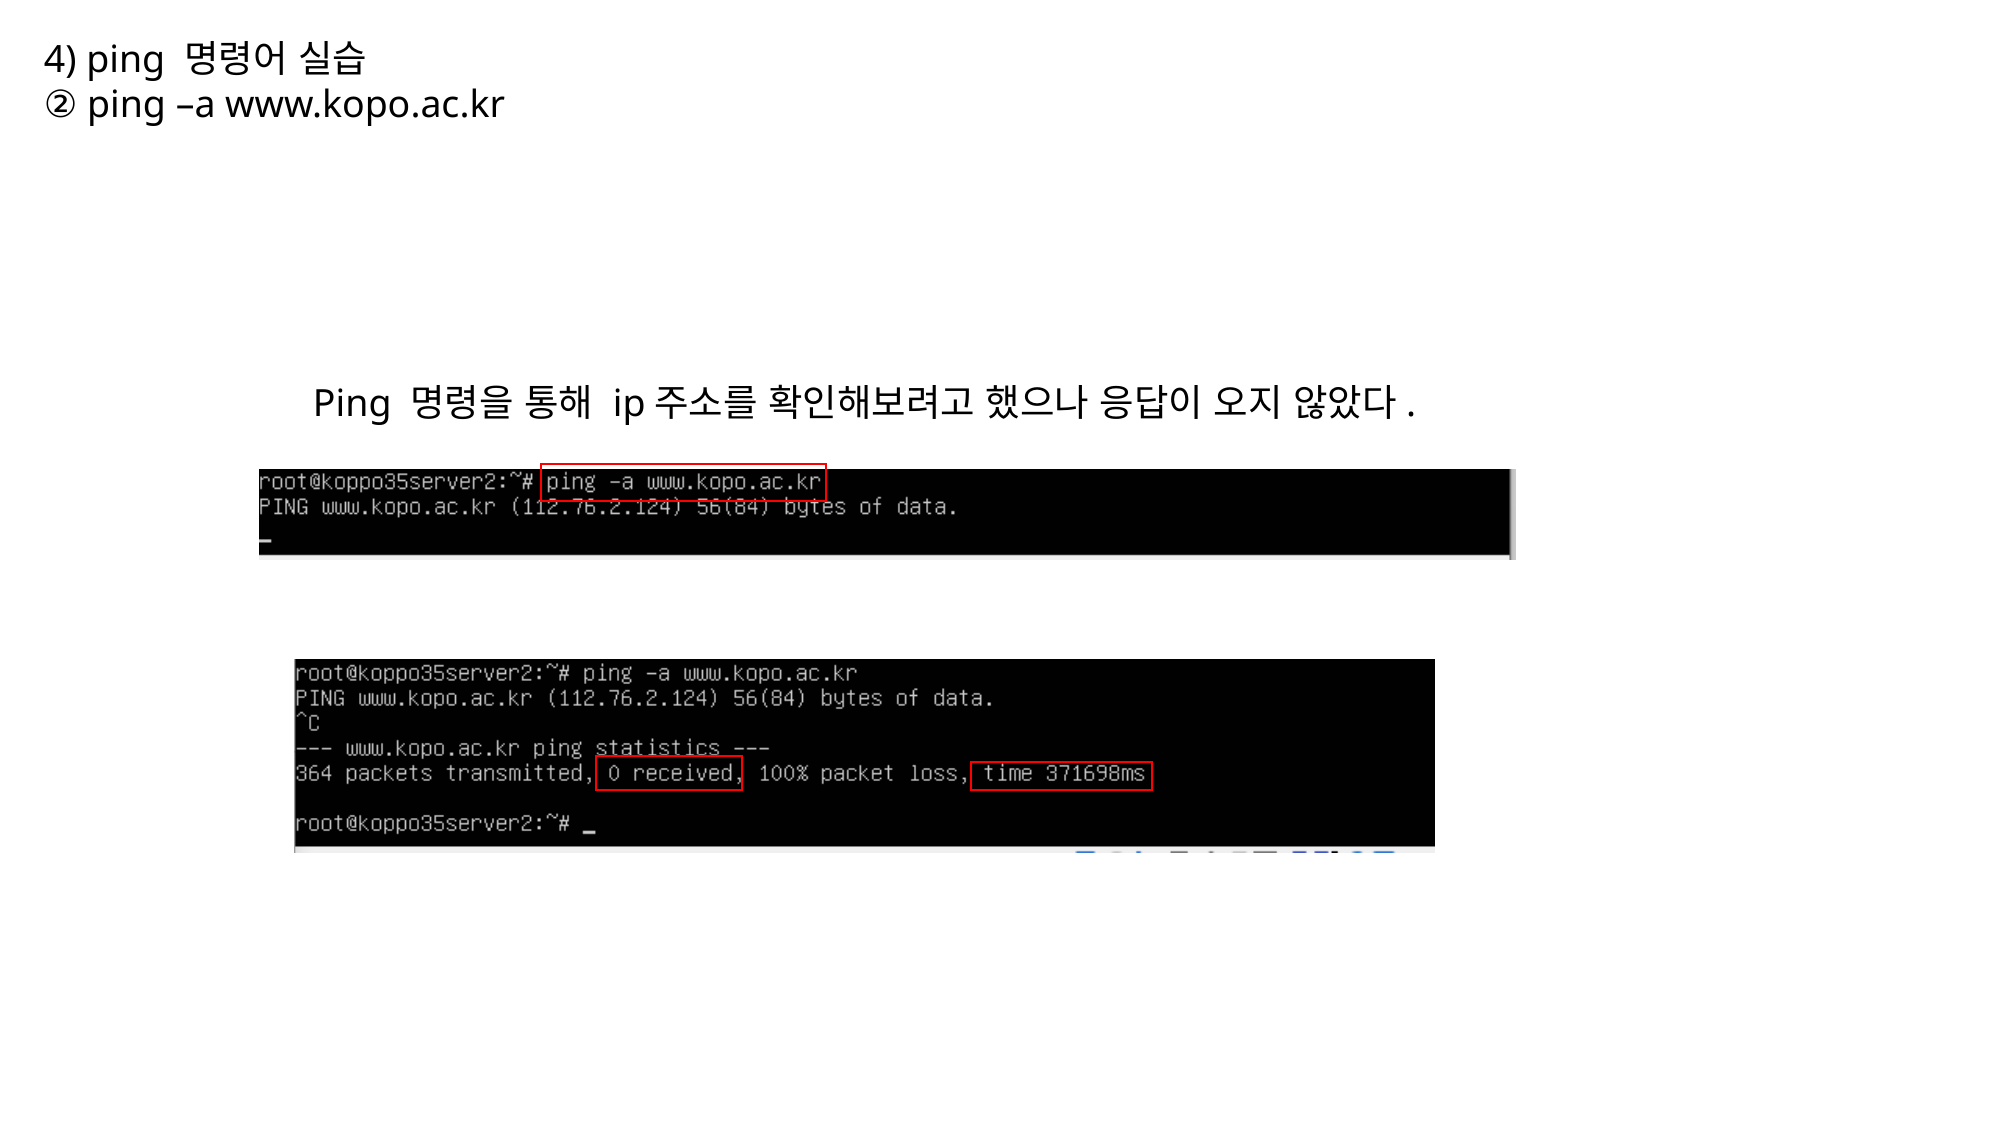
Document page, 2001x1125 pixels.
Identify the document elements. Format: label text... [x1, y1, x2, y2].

text_box 4) ping 명령어 실습 ② ping –a www.kopo.ac.kr [29, 27, 1030, 132]
text_box Ping 명령을 통해 ip주소를 확인해보려고 했으나 응답이 오지 않았다. [298, 371, 1431, 432]
picture [259, 469, 1516, 560]
picture [294, 659, 1435, 854]
text_box [540, 463, 827, 469]
